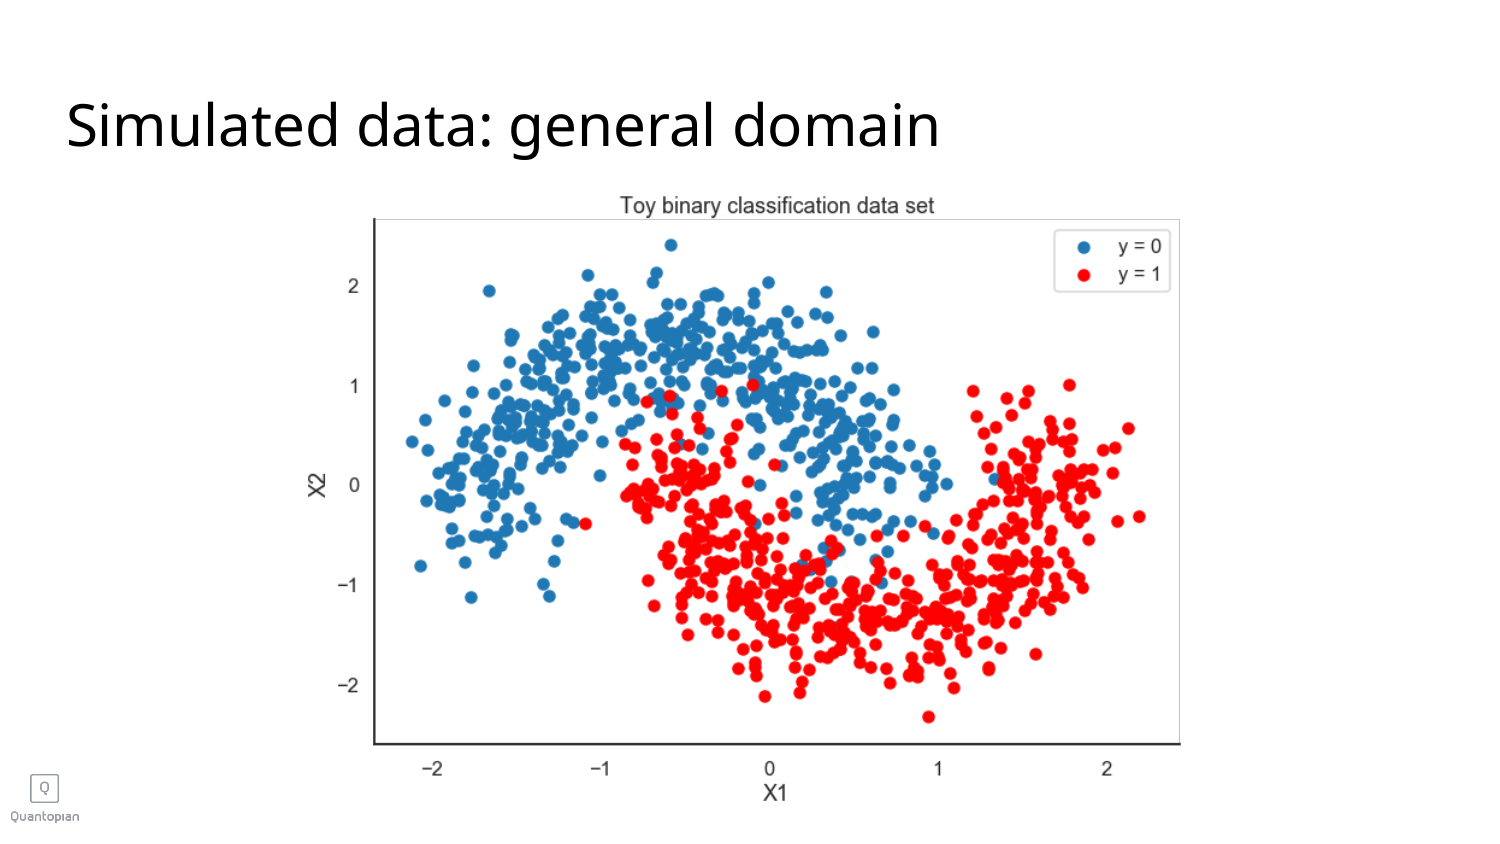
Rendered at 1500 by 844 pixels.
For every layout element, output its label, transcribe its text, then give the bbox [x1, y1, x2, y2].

picture [301, 188, 1199, 813]
title Simulated data: general domain [51, 72, 1449, 167]
picture [0, 753, 90, 844]
